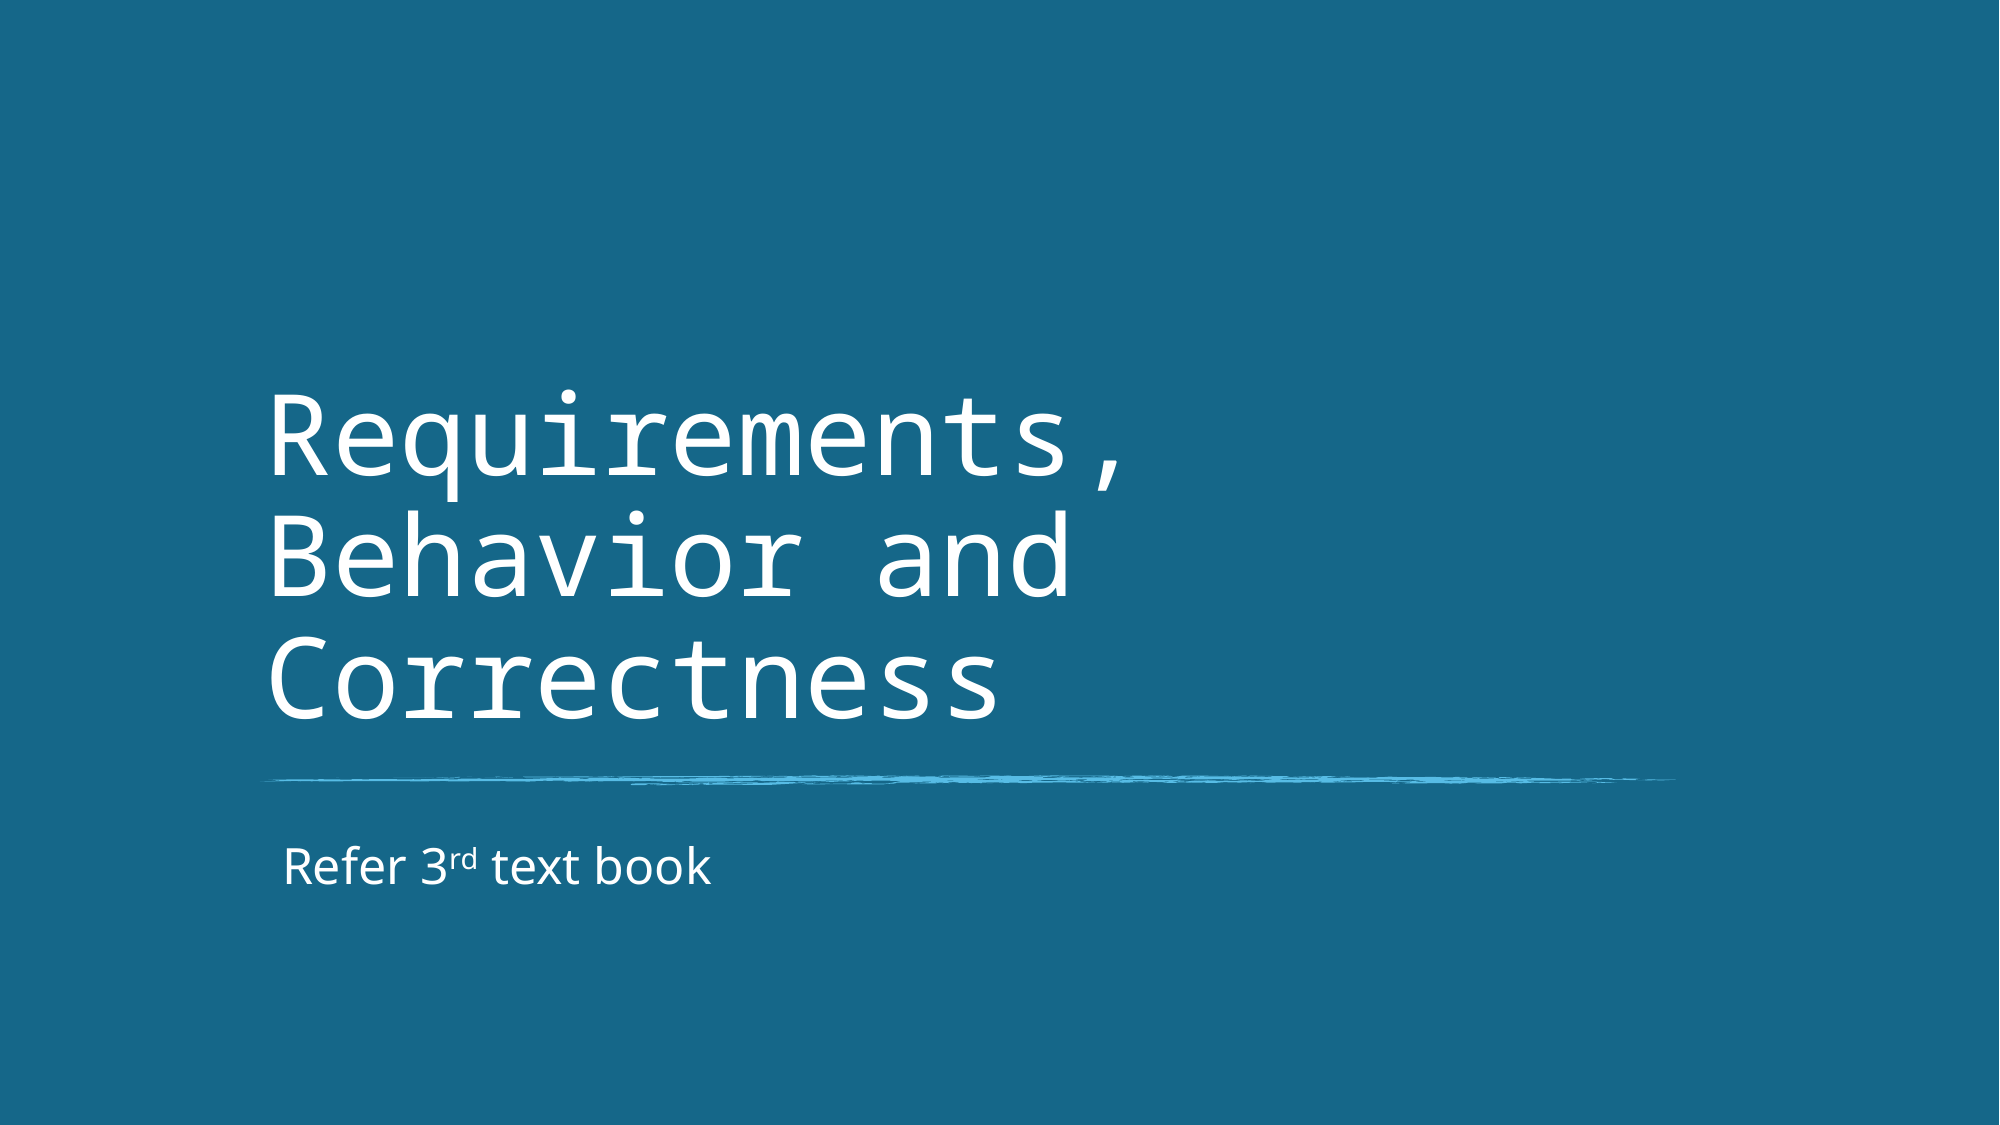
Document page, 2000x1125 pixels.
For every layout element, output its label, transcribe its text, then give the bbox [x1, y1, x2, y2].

text_box Refer 3rd text book [267, 834, 1638, 903]
title Requirements, Behavior and Correctness [249, 312, 1750, 750]
